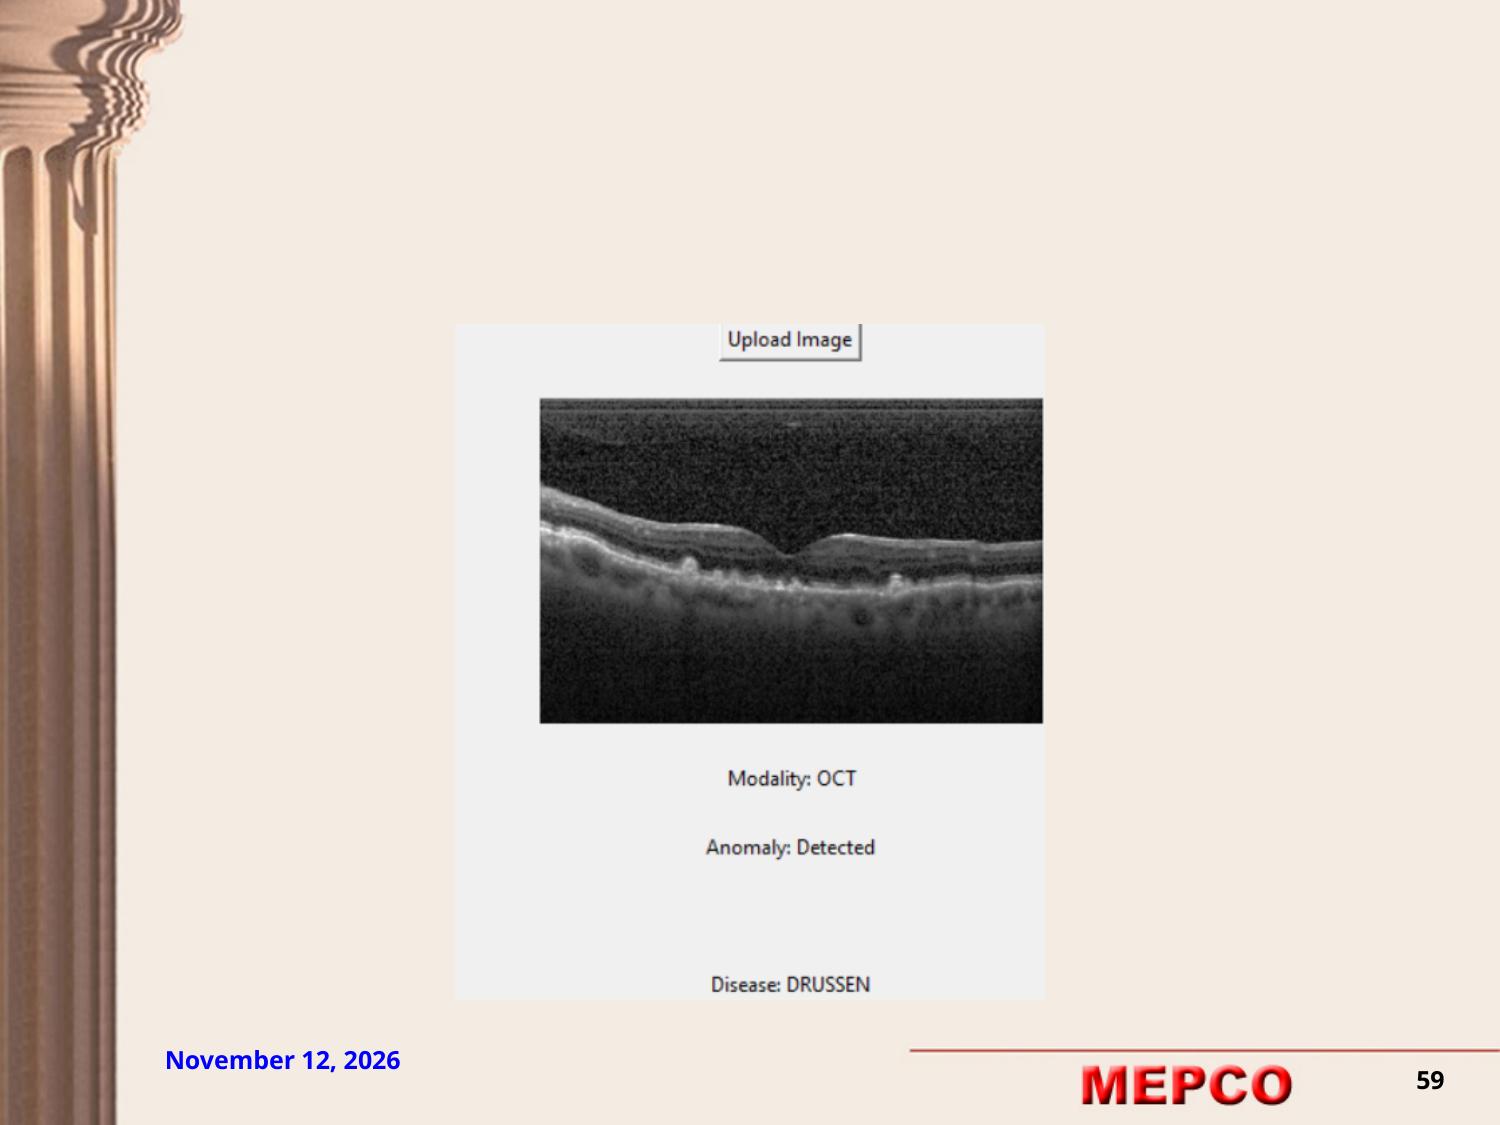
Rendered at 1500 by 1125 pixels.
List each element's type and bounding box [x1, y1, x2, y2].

list [455, 324, 1045, 1001]
picture [0, 0, 1500, 1125]
